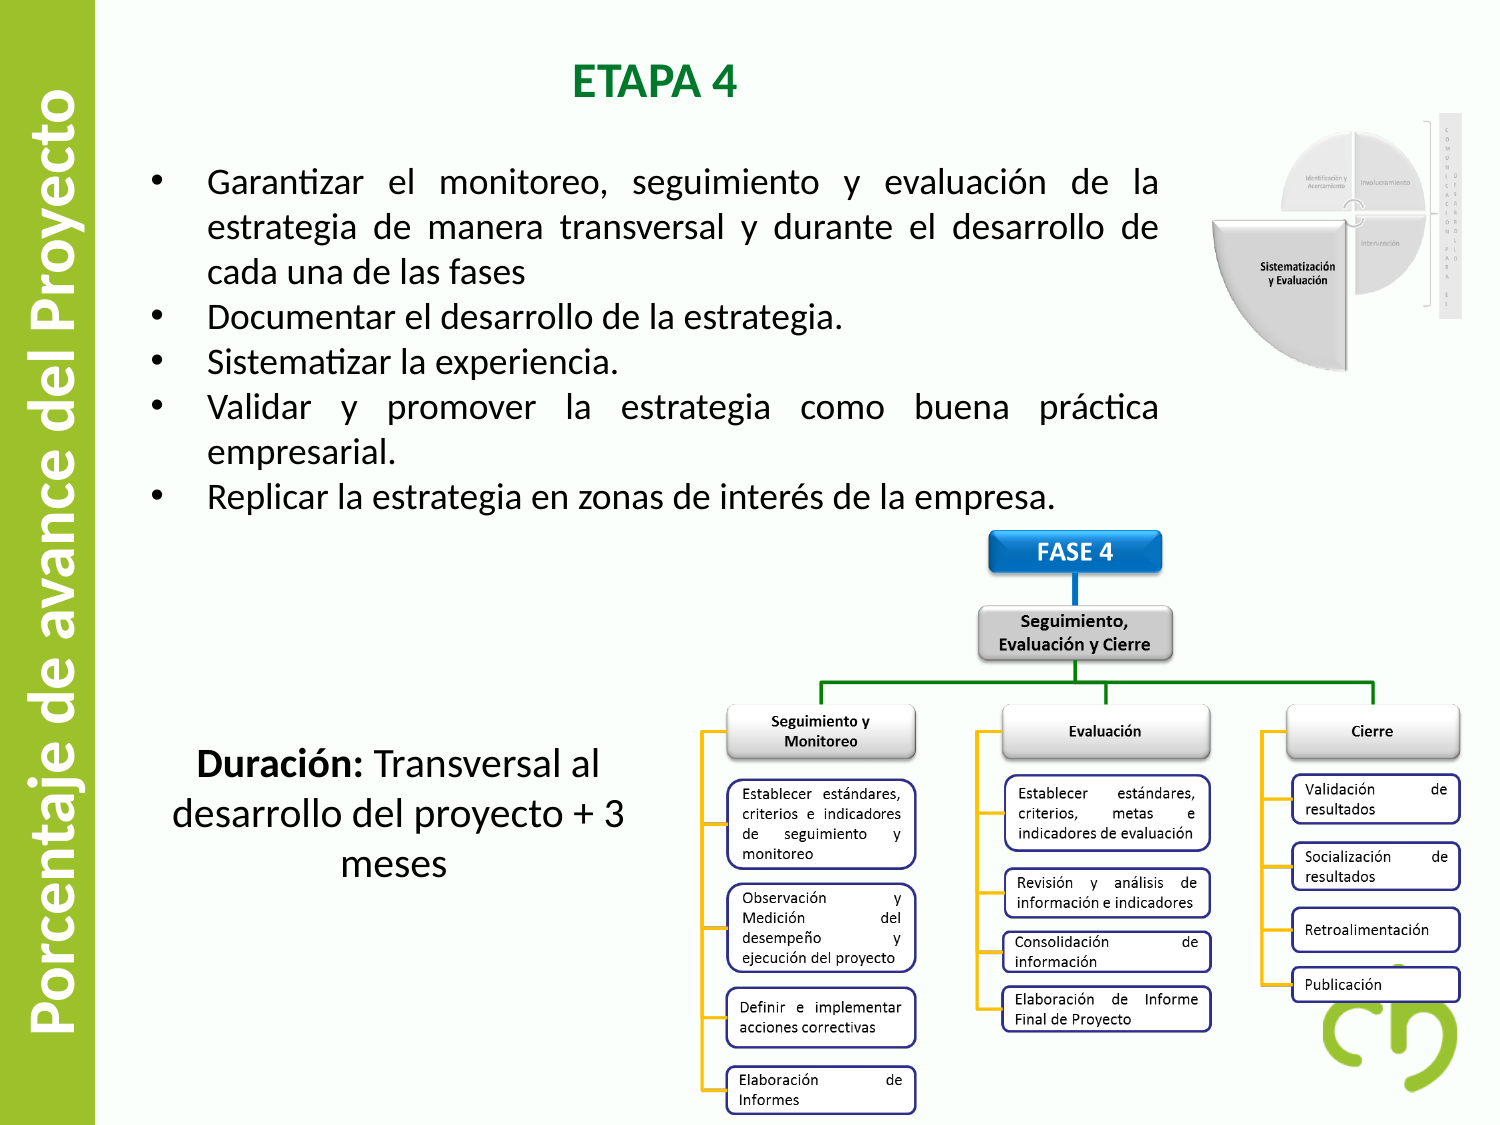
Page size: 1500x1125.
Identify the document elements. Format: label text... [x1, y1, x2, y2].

text_box Porcentaje de avance del Proyecto [0, 0, 95, 1125]
text_box ETAPA 4 Garantizar el monitoreo, seguimiento y evaluación de la estrategia de manera transversal y durante el desarrollo de cada una de las fases Documentar el desarrollo de la estrategia. Sistematizar la experiencia. Validar y promover la estrategia como buena práctica empresarial. Replicar la estrategia en zonas de interés de la empresa. [135, 39, 1176, 525]
picture [700, 523, 1465, 1120]
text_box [1210, 113, 1465, 374]
text_box Duración: Transversal al desarrollo del proyecto + 3 meses [135, 727, 662, 893]
